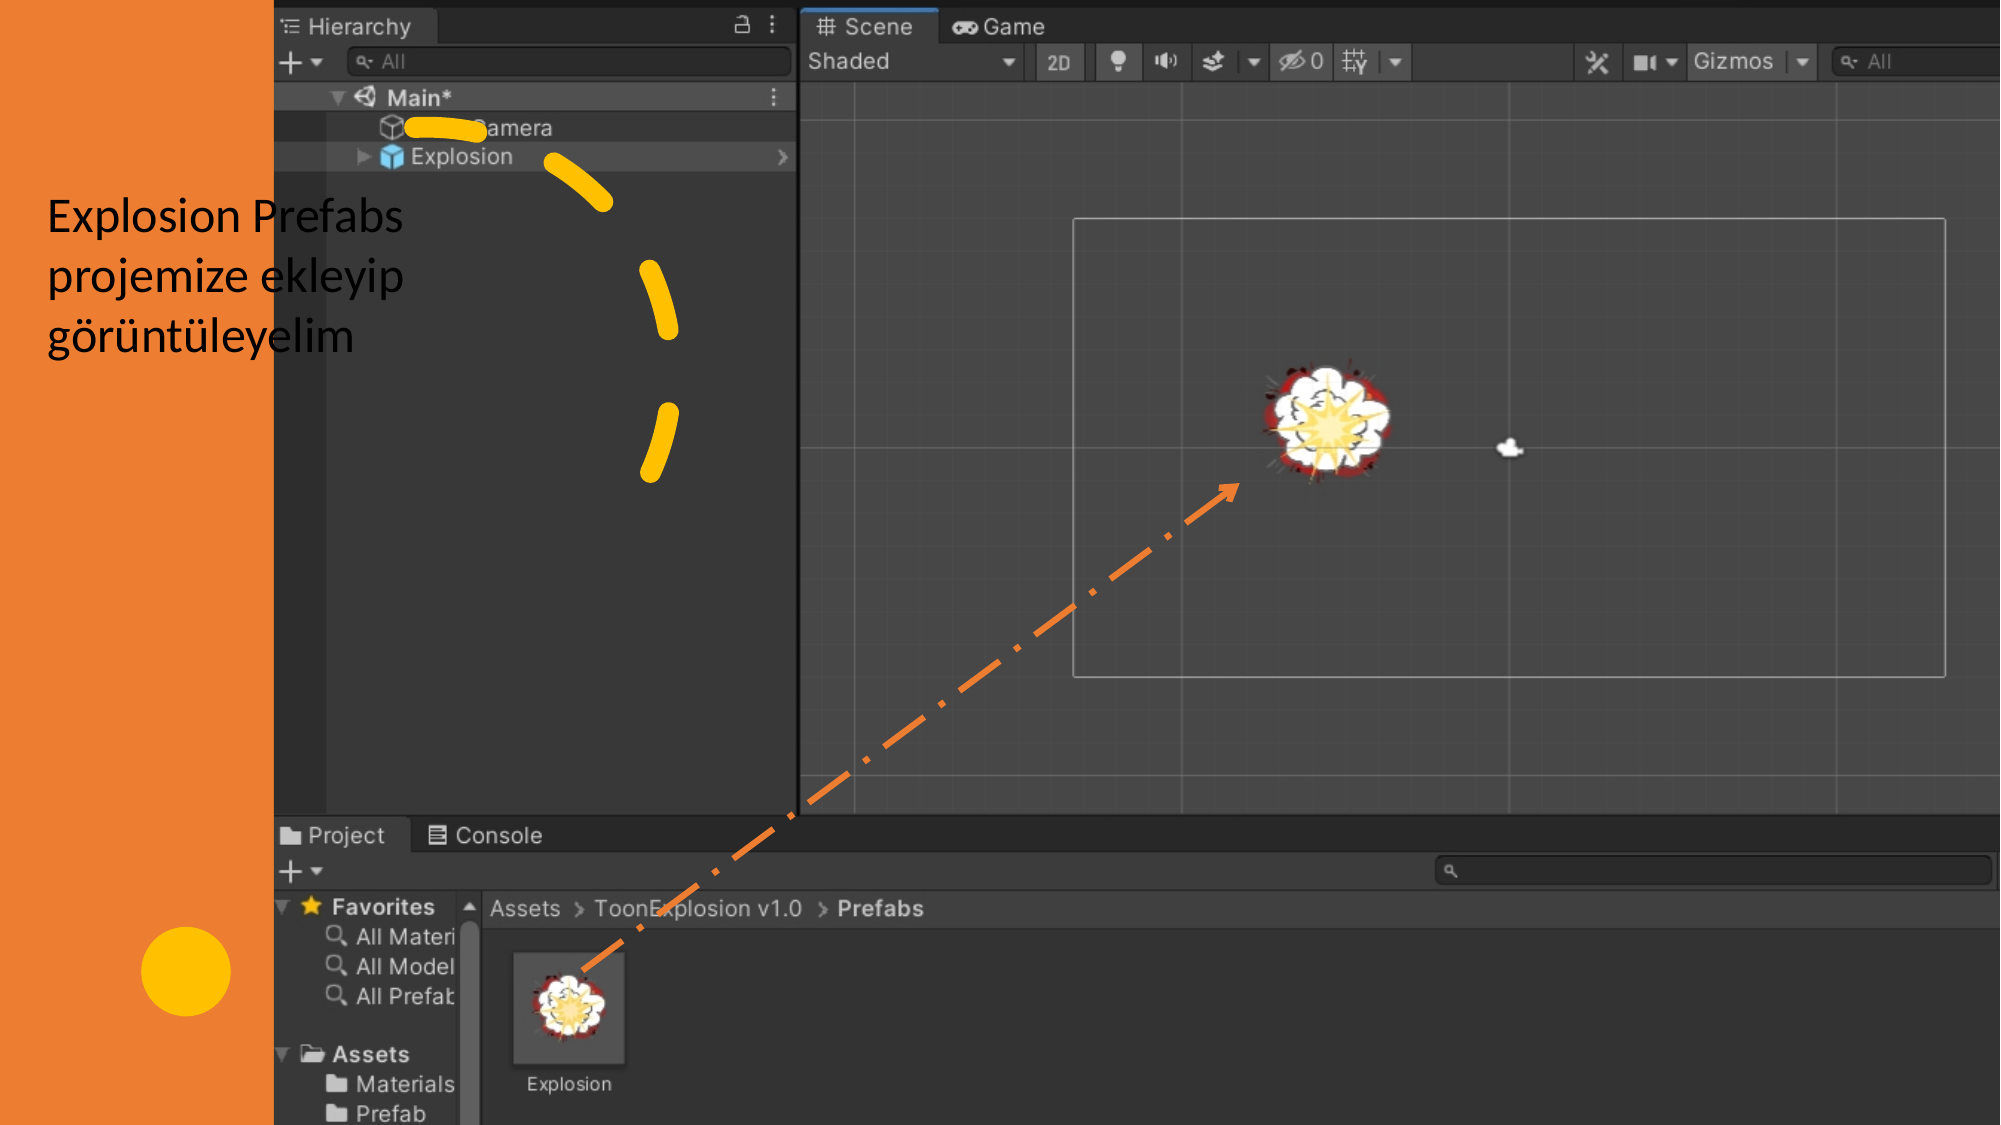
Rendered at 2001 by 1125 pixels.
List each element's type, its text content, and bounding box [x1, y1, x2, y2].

text_box [0, 0, 273, 1125]
text_box [140, 925, 232, 1018]
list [273, 0, 2000, 1125]
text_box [582, 483, 1240, 971]
text_box Explosion Prefabs projemize ekleyip görüntüleyelim [33, 175, 273, 371]
